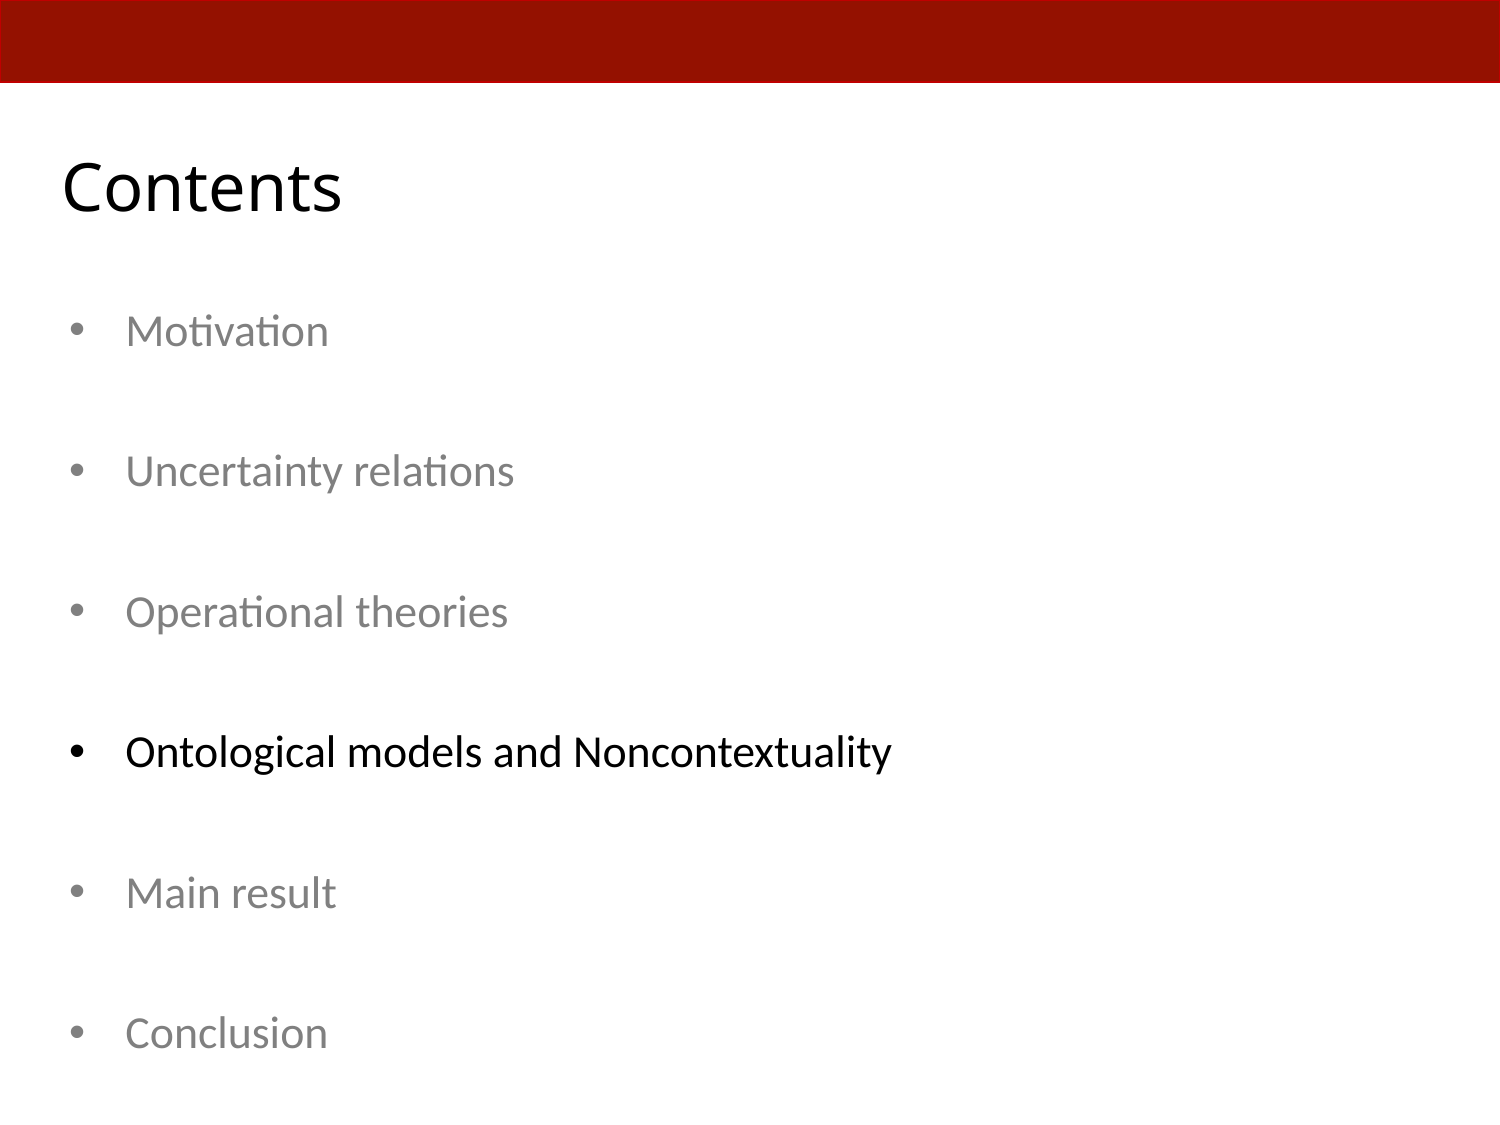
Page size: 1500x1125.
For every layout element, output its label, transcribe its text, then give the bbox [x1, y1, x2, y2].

text_box Motivation Uncertainty relations Operational theories Ontological models and Noncontextuality Main result Conclusion [54, 298, 1500, 1125]
text_box Contents [46, 148, 1439, 233]
text_box [0, 0, 1500, 83]
